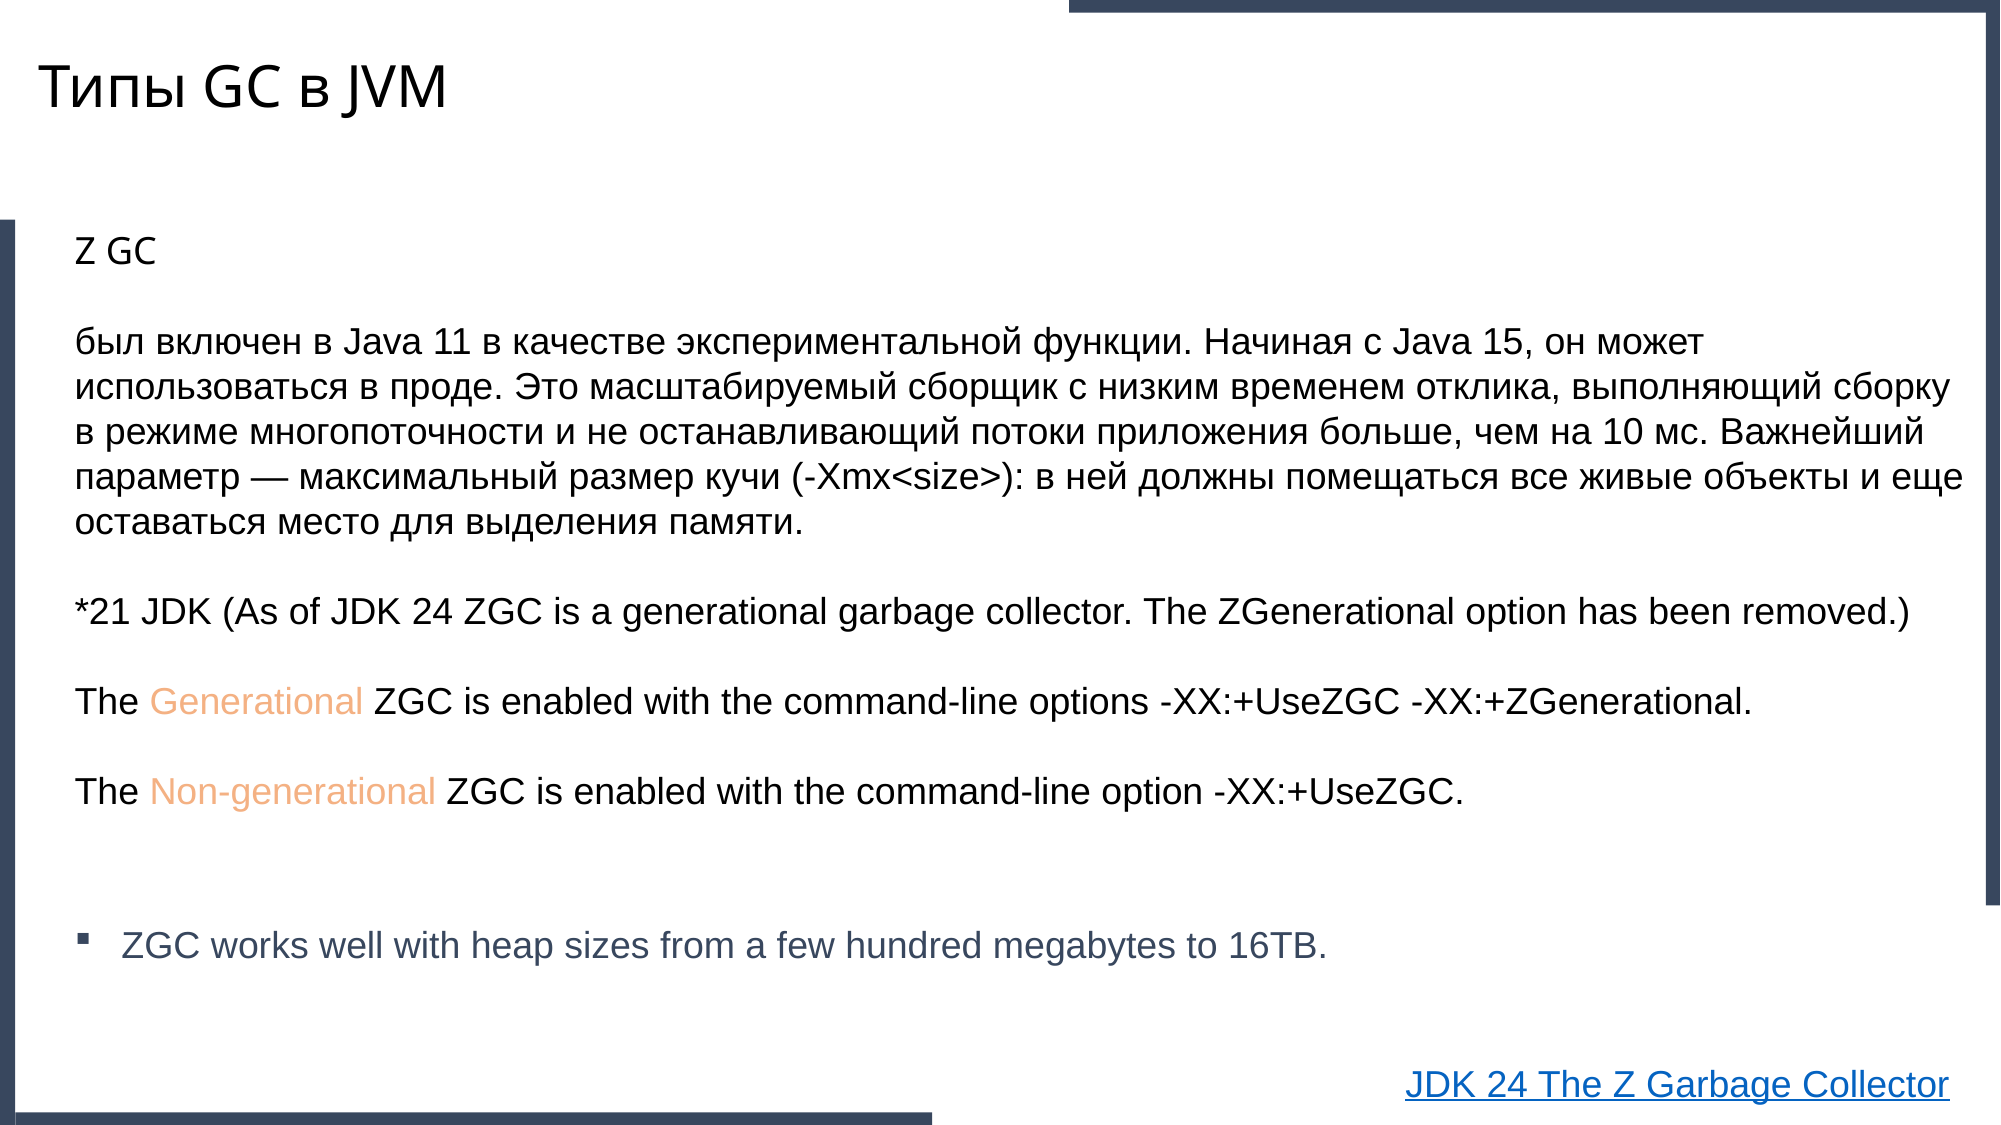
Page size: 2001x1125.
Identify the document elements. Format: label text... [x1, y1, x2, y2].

text_box ZGC works well with heap sizes from a few hundred megabytes to 16TB. [933, 913, 1366, 974]
text_box JDK 24 The Z Garbage Collector [955, 1052, 1965, 1113]
text_box Типы GC в JVM [24, 42, 1068, 127]
text_box Z GC был включен в Java 11 в качестве экспериментальной функции. Начиная с Java 15, он может использоваться в проде. Это масштабируемый сборщик с низким временем отклика, выполняющий сборку в режиме многопоточности и не останавливающий потоки приложения больше, чем на 10 мс. Важнейший параметр — максимальный размер кучи (-Xmx<size>): в ней должны помещаться все живые объекты и еще оставаться место для выделения памяти. *21 JDK (As of JDK 24 ZGC is a generational garbage collector. The ZGenerational option has been removed.) The Generational ZGC is enabled with the command-line options -XX:+UseZGC -XX:+ZGenerational. The Non-generational ZGC is enabled with the command-line option -XX:+UseZGC. [933, 219, 1068, 820]
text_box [0, 219, 933, 1125]
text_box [1068, 0, 2000, 906]
